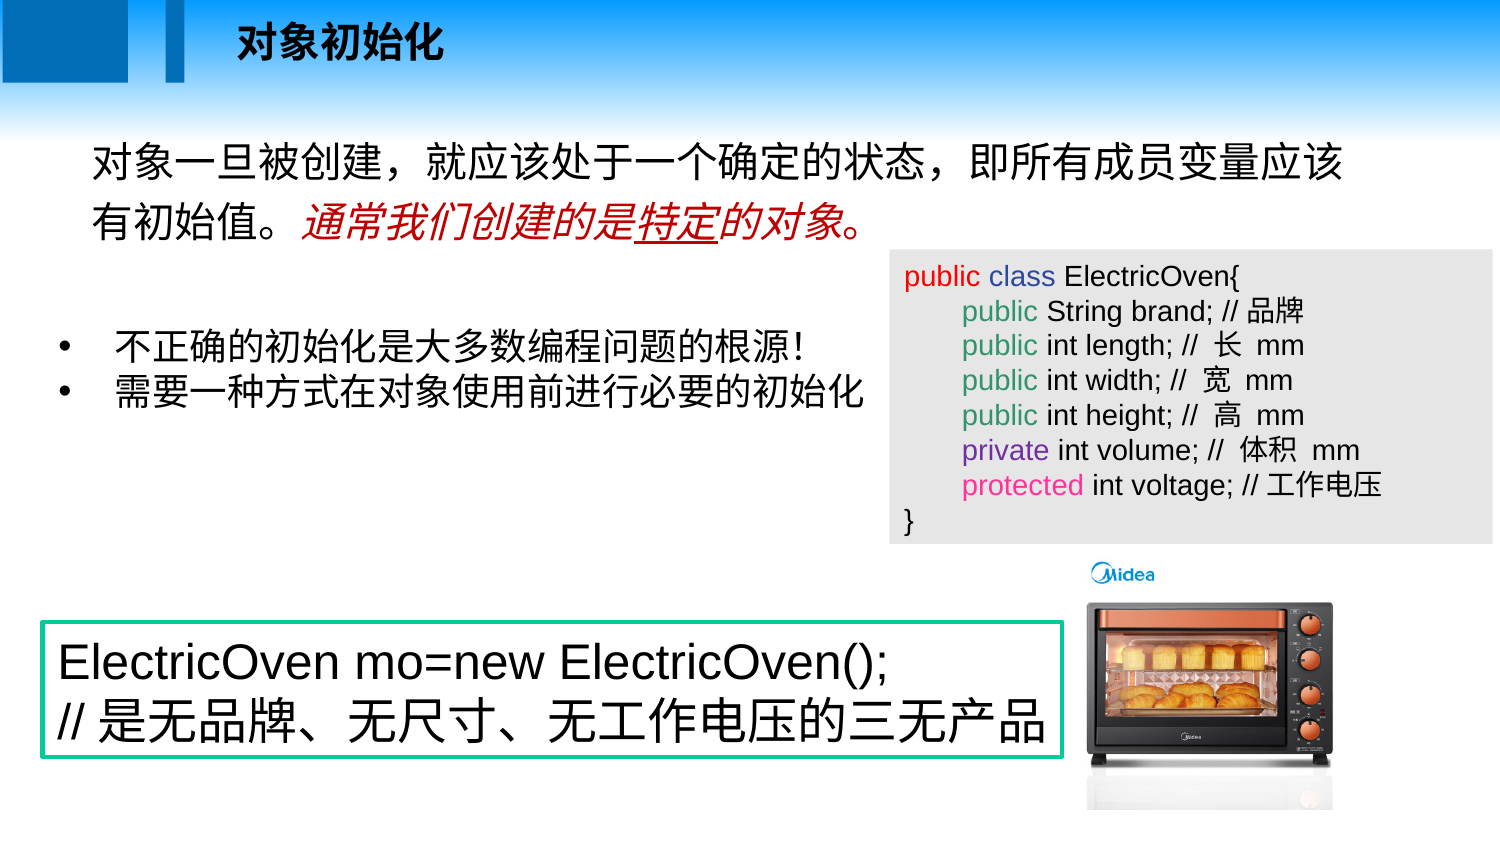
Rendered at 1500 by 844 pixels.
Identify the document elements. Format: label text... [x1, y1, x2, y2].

text_box 不正确的初始化是大多数编程问题的根源！ 需要一种方式在对象使用前进行必要的初始化 [43, 315, 889, 511]
text_box public class ElectricOven{ public String brand; //品牌 public int length; // 长 mm public int width; // 宽 mm public int height; // 高 mm private int volume; // 体积 mm protected int voltage; //工作电压 } [889, 249, 1493, 544]
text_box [2, 0, 883, 83]
picture [1080, 551, 1340, 811]
text_box ElectricOven mo=new ElectricOven(); //是无品牌、无尺寸、无工作电压的三无产品 [40, 620, 1064, 759]
text_box 对象一旦被创建，就应该处于一个确定的状态，即所有成员变量应该有初始值。通常我们创建的是特定的对象。 [76, 118, 1400, 253]
